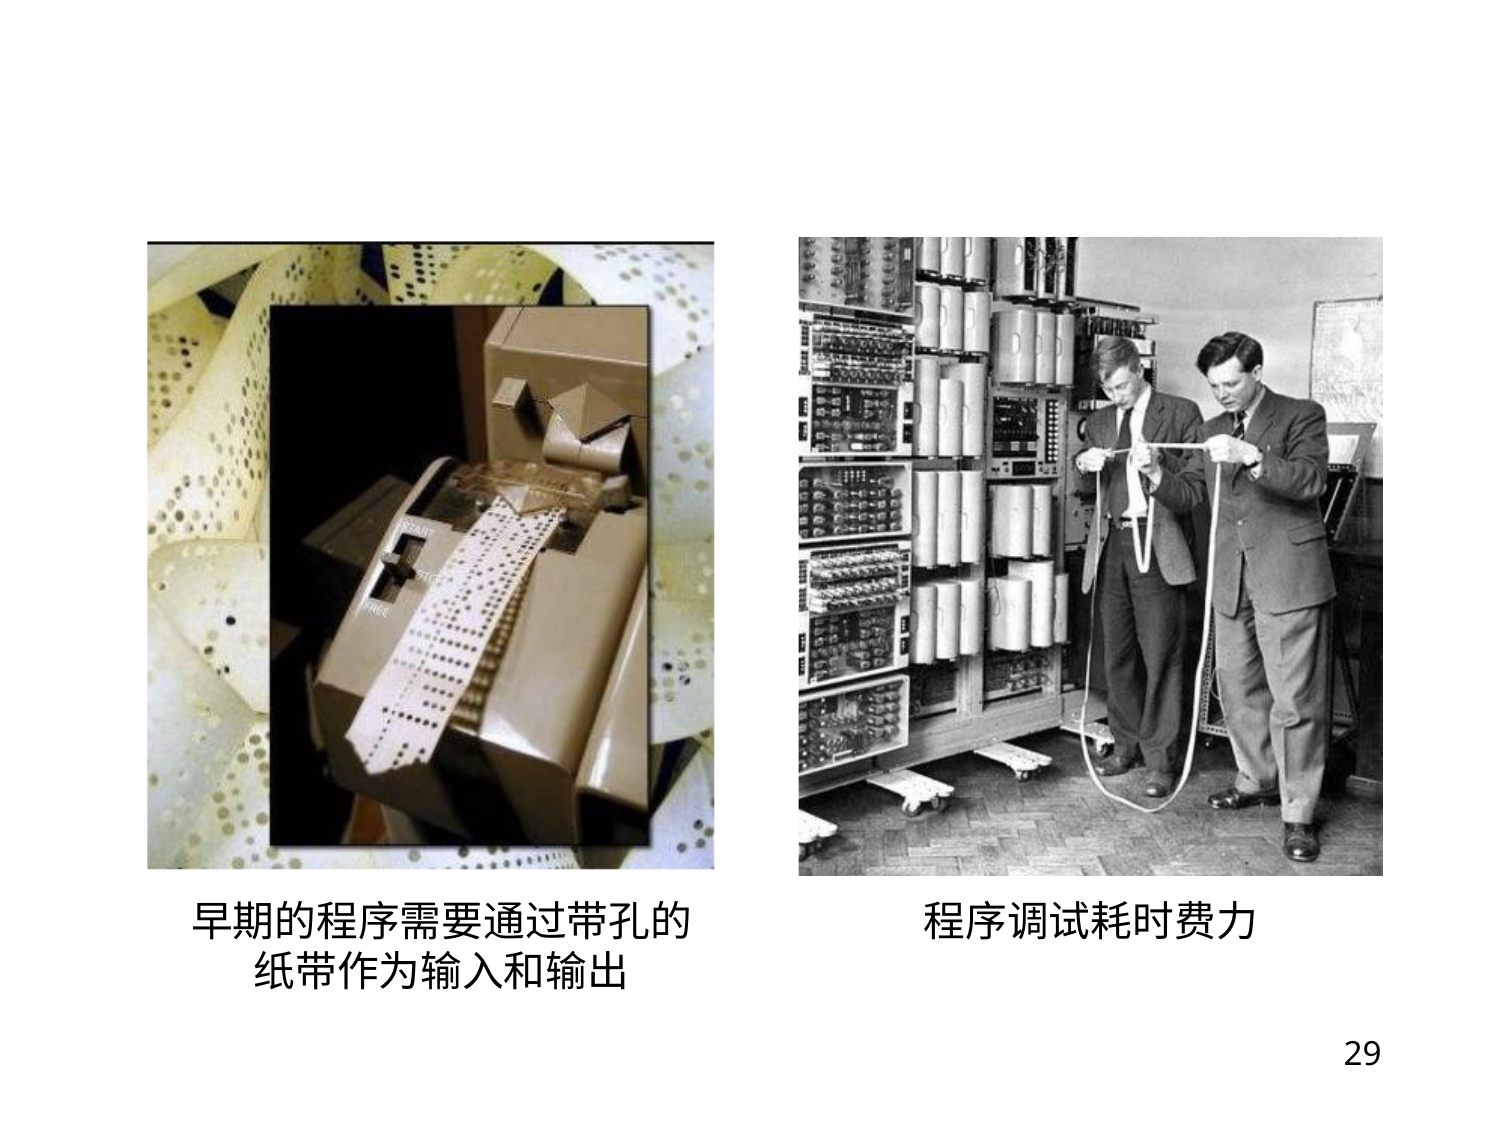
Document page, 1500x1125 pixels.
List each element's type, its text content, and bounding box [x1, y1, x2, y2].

slide_number 29 [1328, 1024, 1407, 1103]
text_box 程序调试耗时费力 [816, 887, 1365, 953]
text_box 早期的程序需要通过带孔的纸带作为输入和输出 [167, 887, 716, 1003]
picture [798, 237, 1384, 876]
picture [146, 237, 716, 871]
